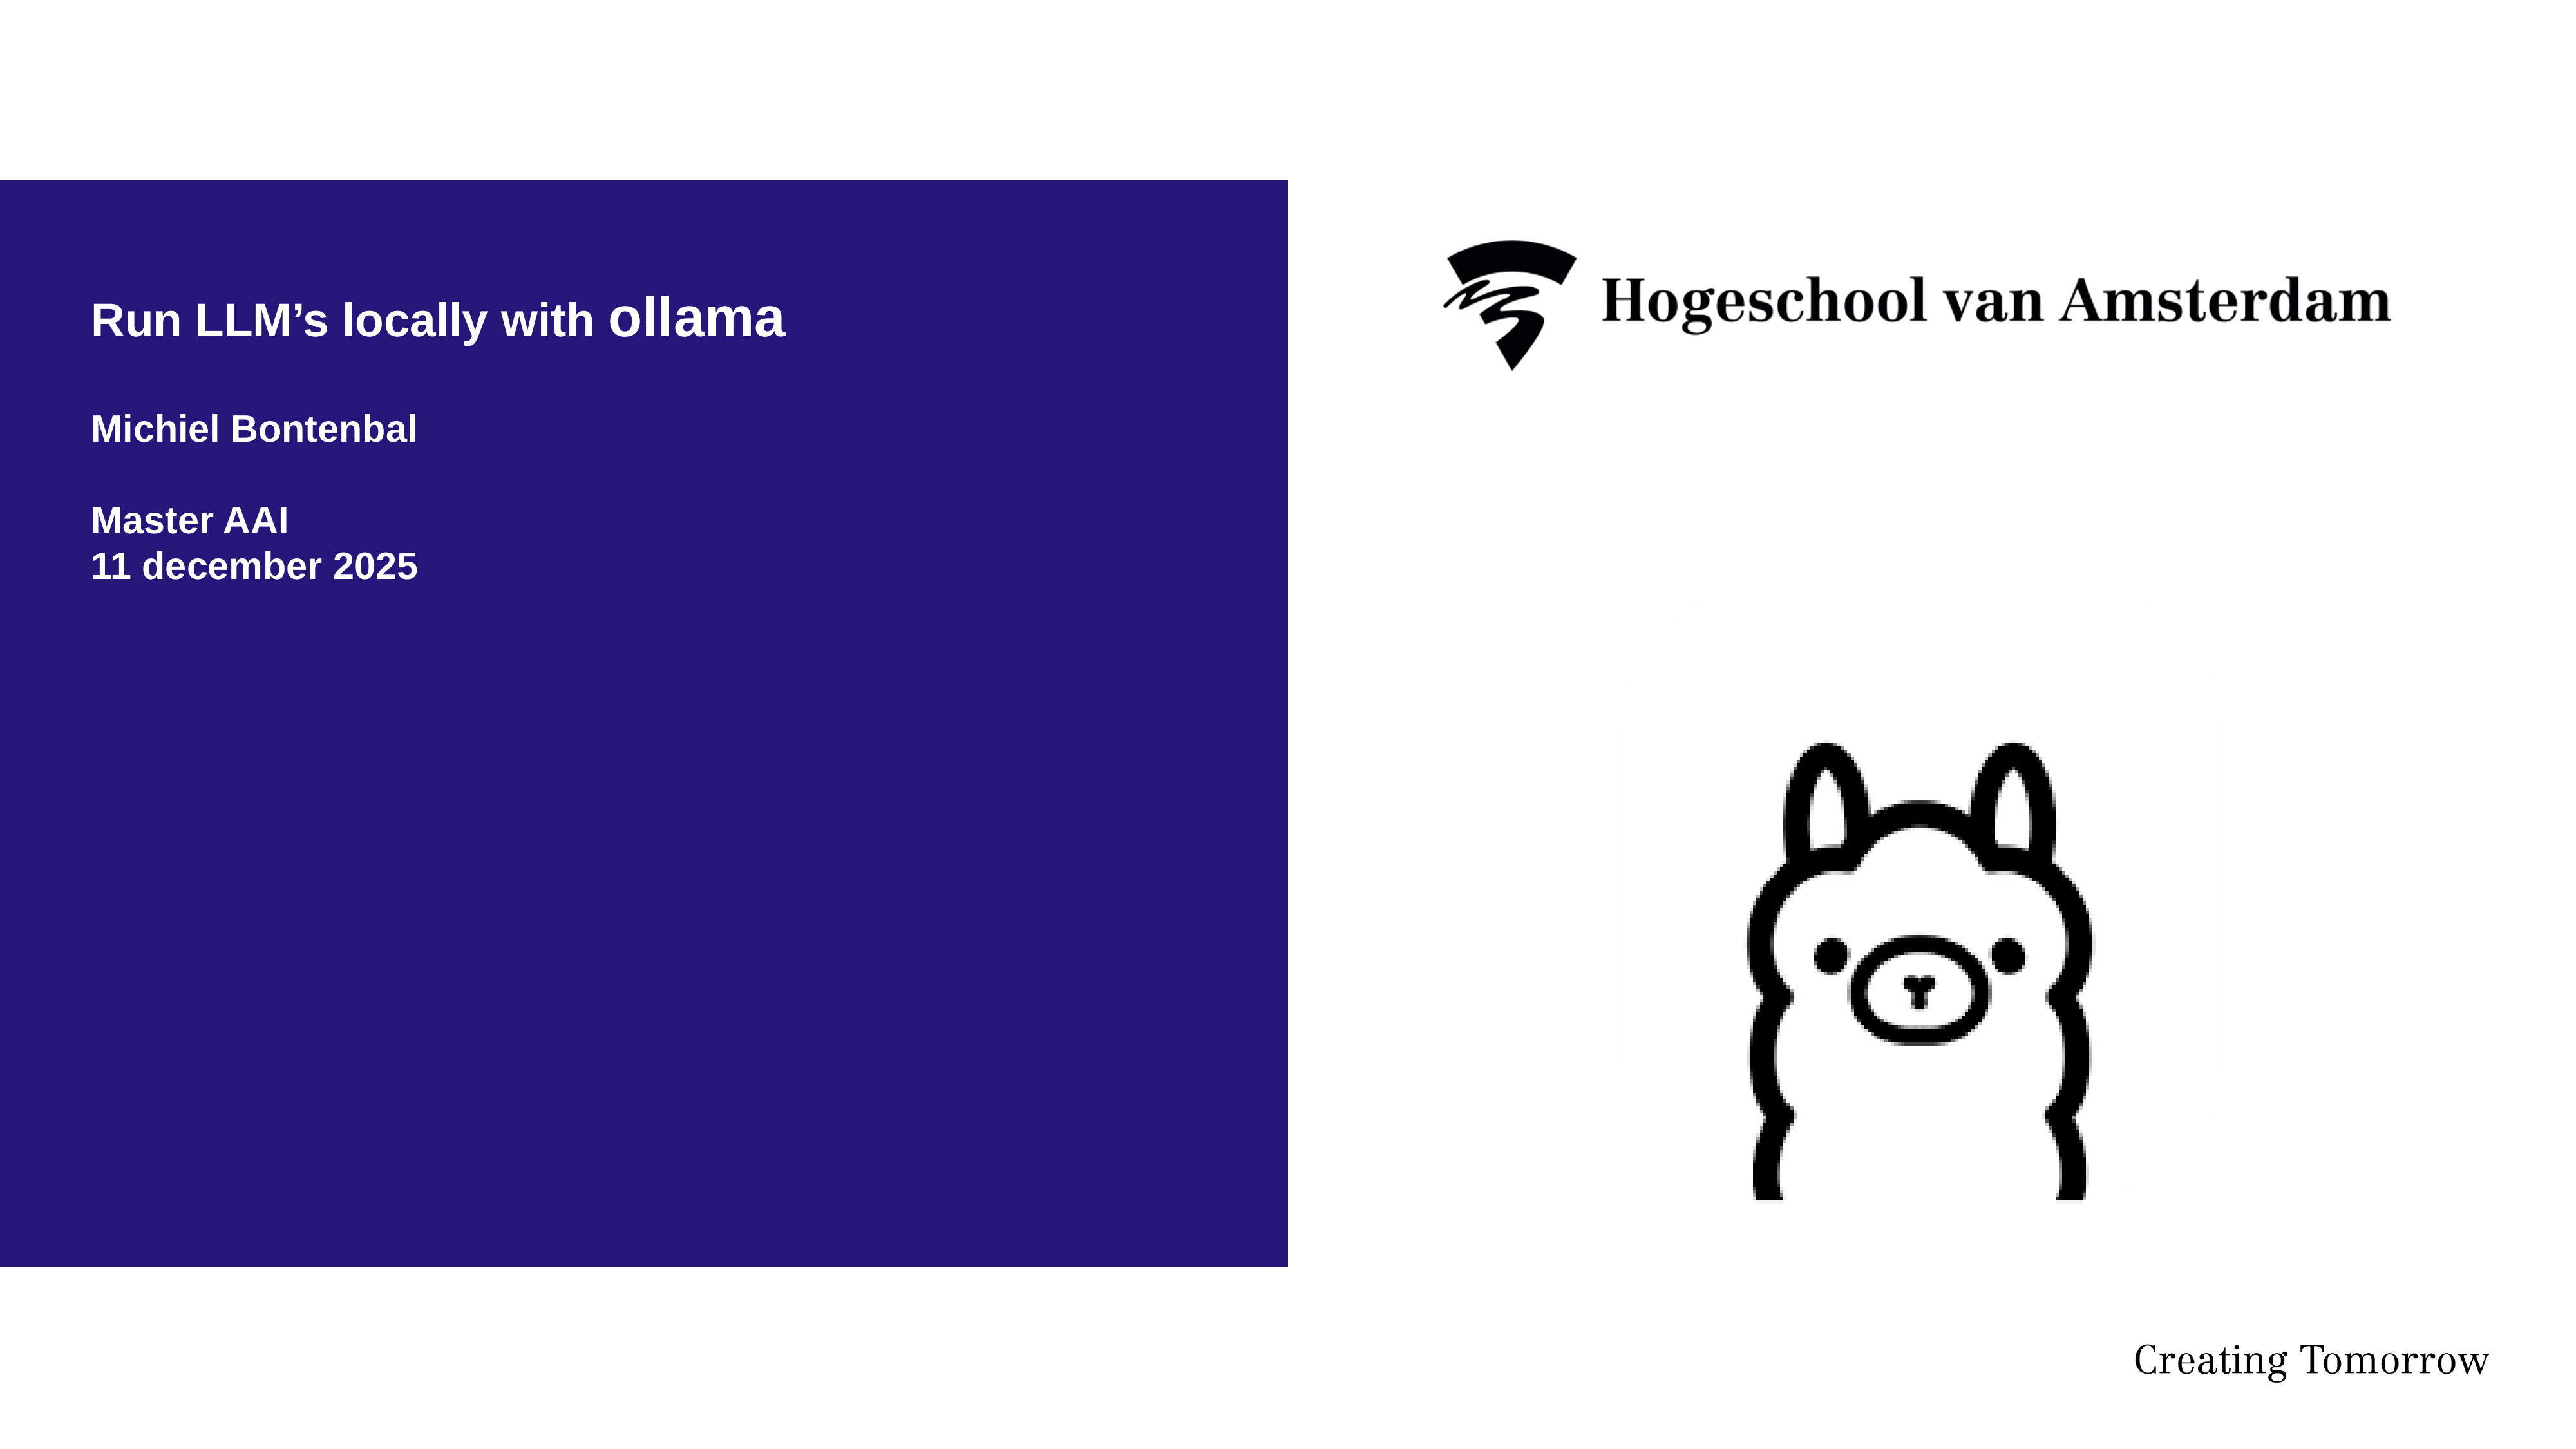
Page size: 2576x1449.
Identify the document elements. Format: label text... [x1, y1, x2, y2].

title Run LLM’s locally with ollama Michiel Bontenbal Master AAI 11 december 2025 [91, 279, 1218, 593]
picture [1318, 174, 2522, 435]
picture [1541, 518, 2576, 1449]
